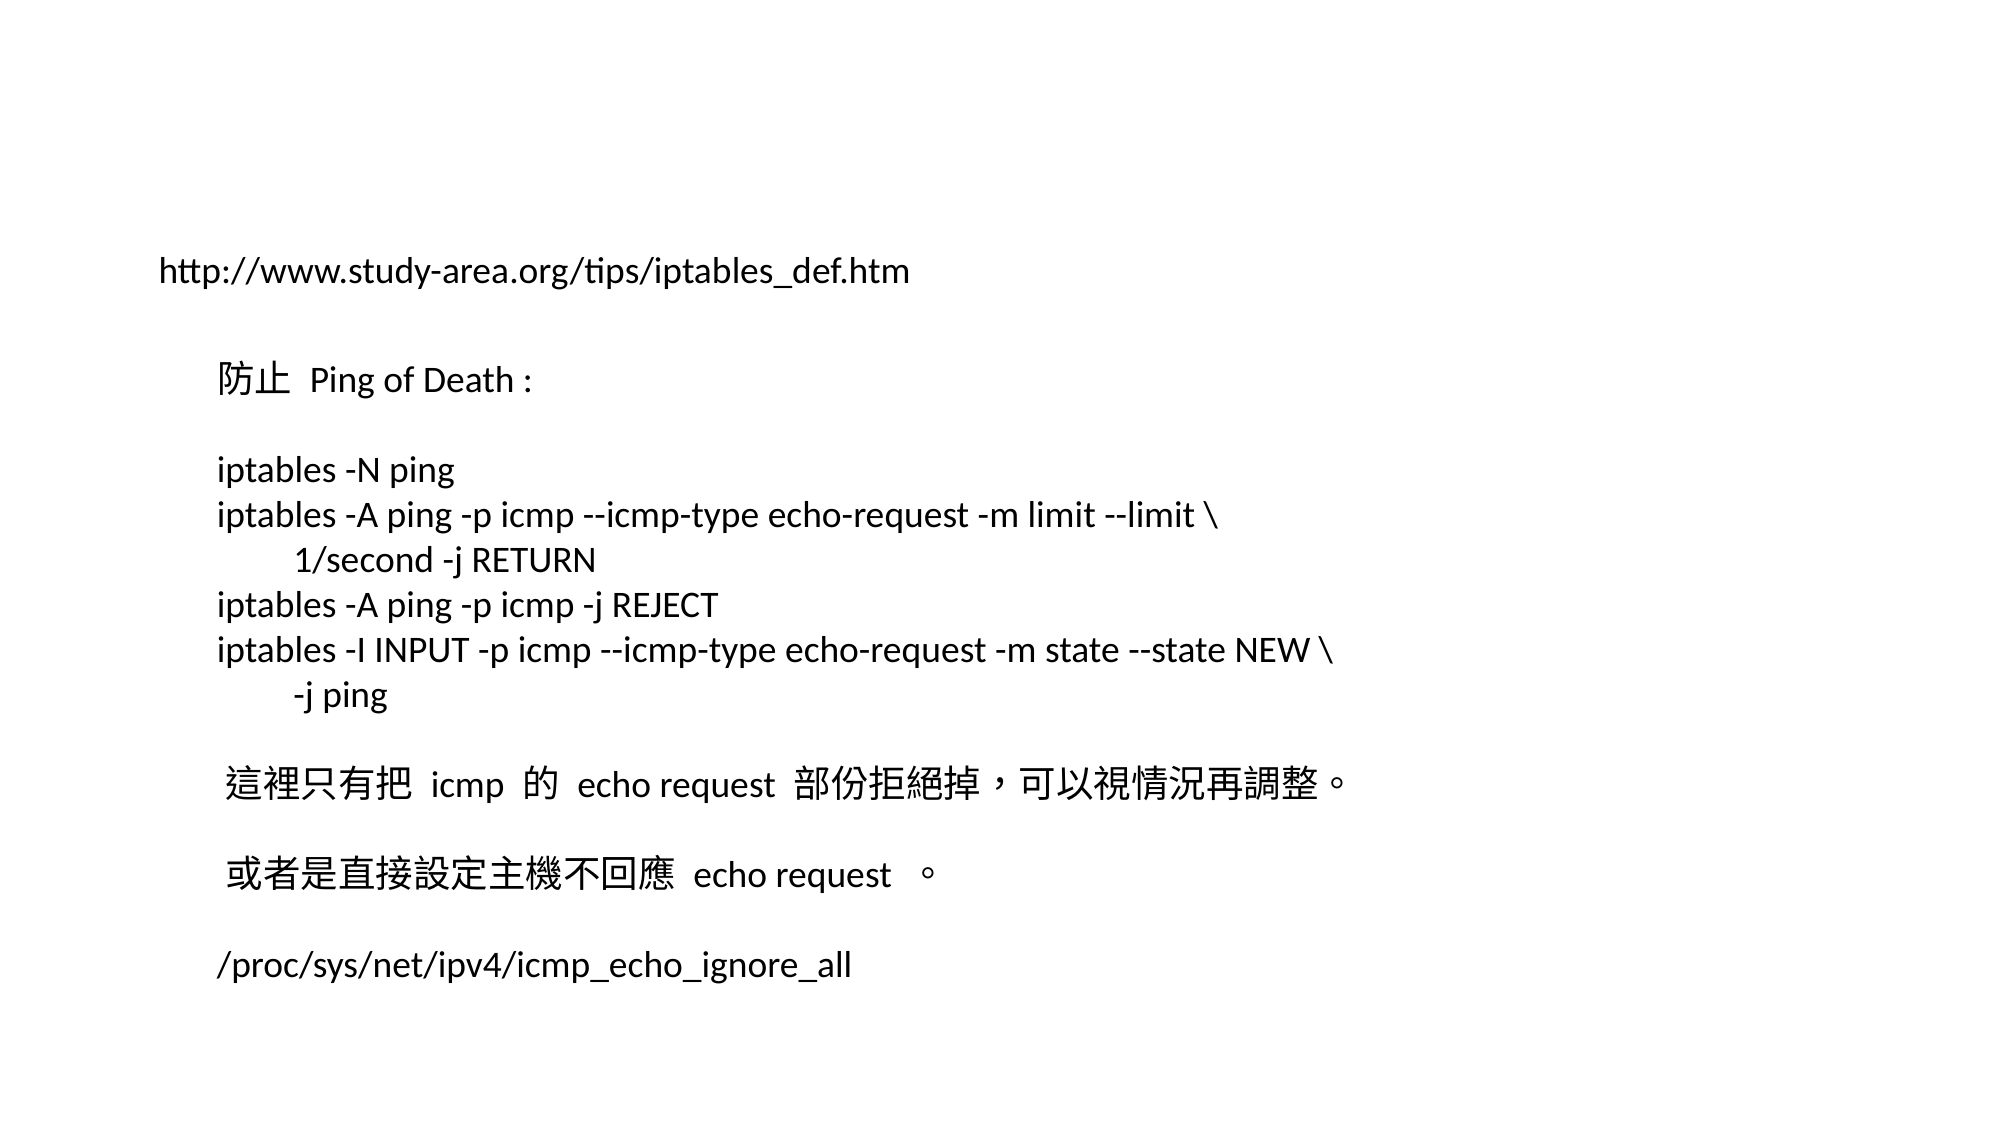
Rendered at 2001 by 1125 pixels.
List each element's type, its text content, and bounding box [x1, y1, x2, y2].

text_box 防止 Ping of Death : iptables -N ping iptables -A ping -p icmp --icmp-type echo-request -m limit --limit \ 1/second -j RETURN iptables -A ping -p icmp -j REJECT iptables -I INPUT -p icmp --icmp-type echo-request -m state --state NEW \ -j ping 這裡只有把 icmp 的 echo request 部份拒絕掉，可以視情況再調整。 或者是直接設定主機不回應 echo request 。 /proc/sys/net/ipv4/icmp_echo_ignore_all [185, 348, 1711, 993]
text_box http://www.study-area.org/tips/iptables_def.htm [143, 238, 927, 299]
